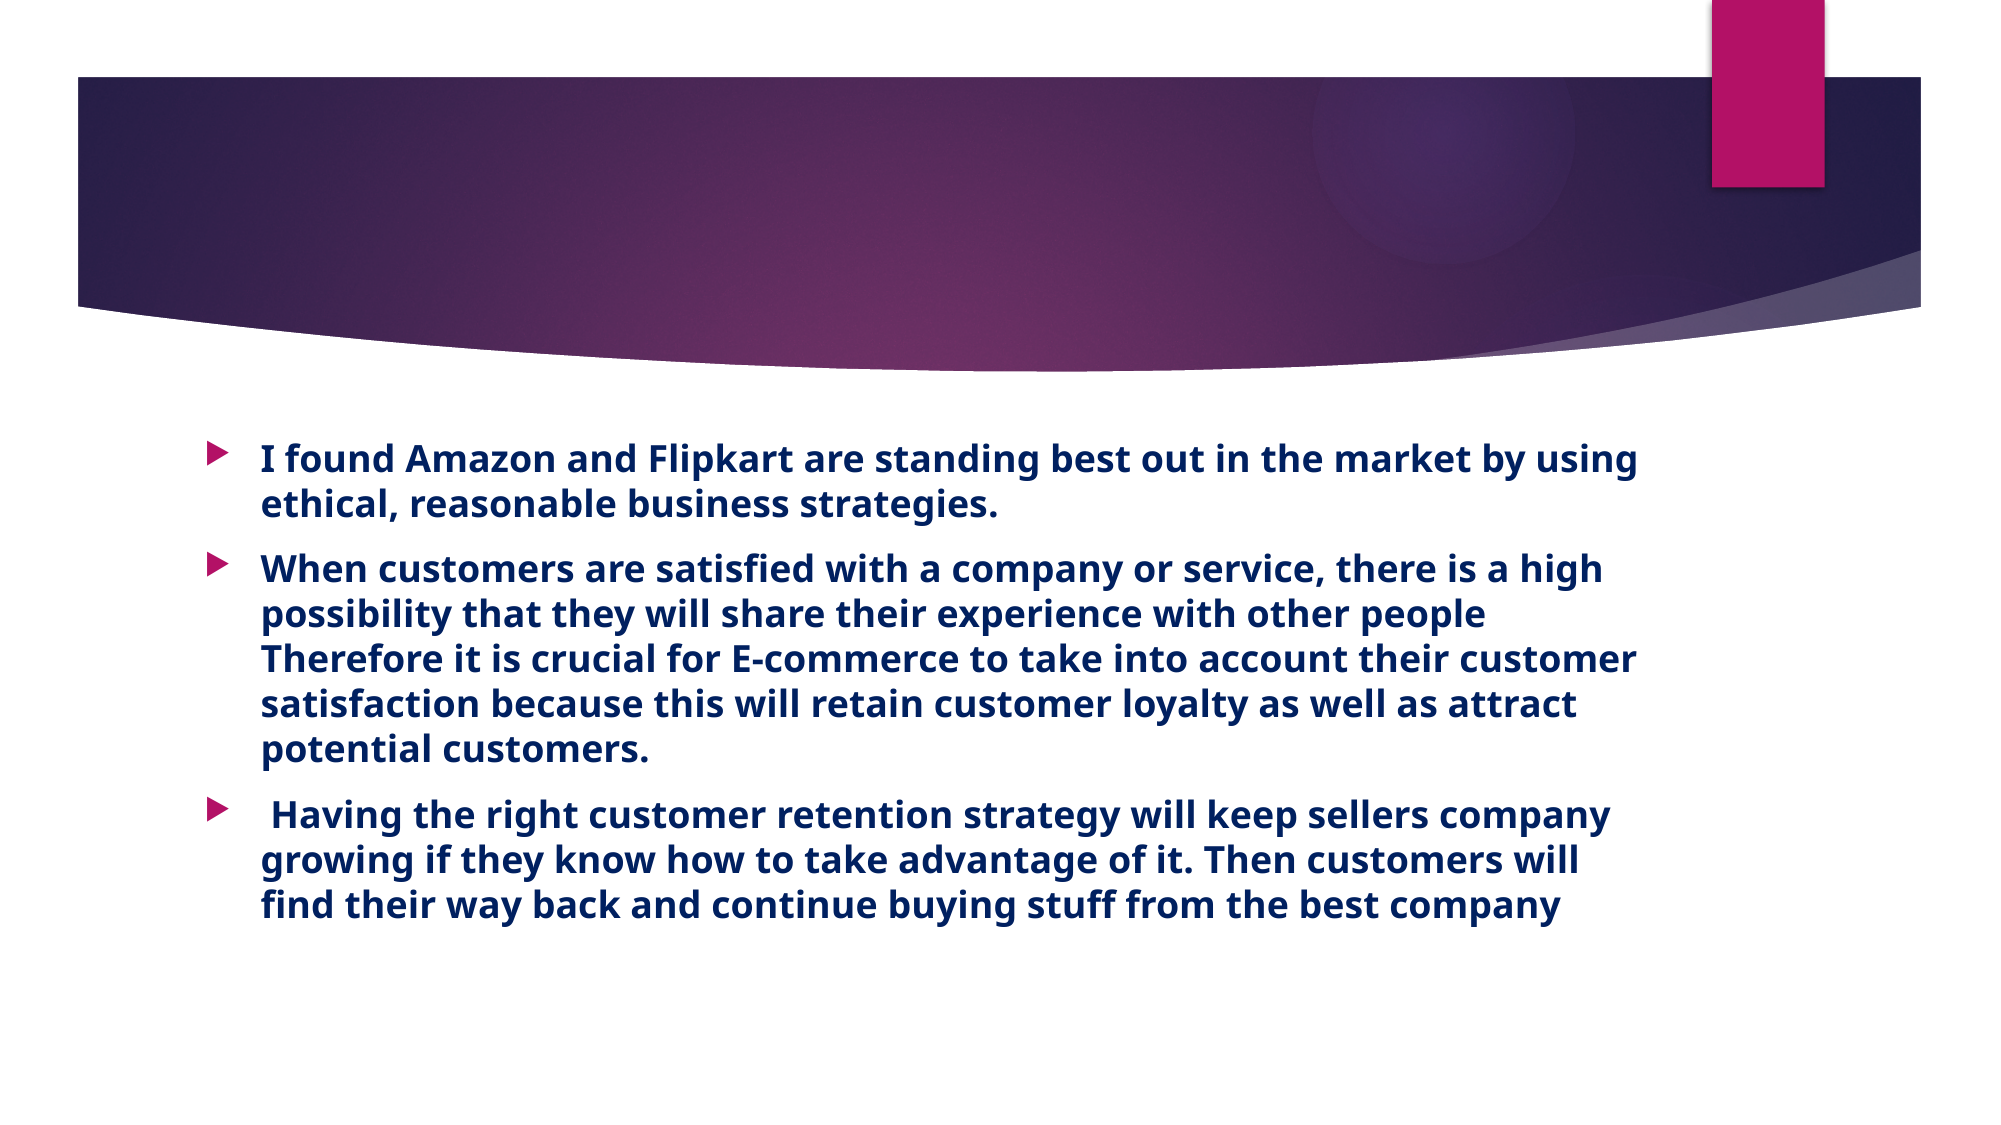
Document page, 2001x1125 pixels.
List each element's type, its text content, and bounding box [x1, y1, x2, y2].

list I found Amazon and Flipkart are standing best out in the market by using ethical, reasonable business strategies. When customers are satisfied with a company or service, there is a high possibility that they will share their experience with other people Therefore it is crucial for E-commerce to take into account their customer satisfaction because this will retain customer loyalty as well as attract potential customers. Having the right customer retention strategy will keep sellers company growing if they know how to take advantage of it. Then customers will find their way back and continue buying stuff from the best company [189, 427, 1679, 1050]
